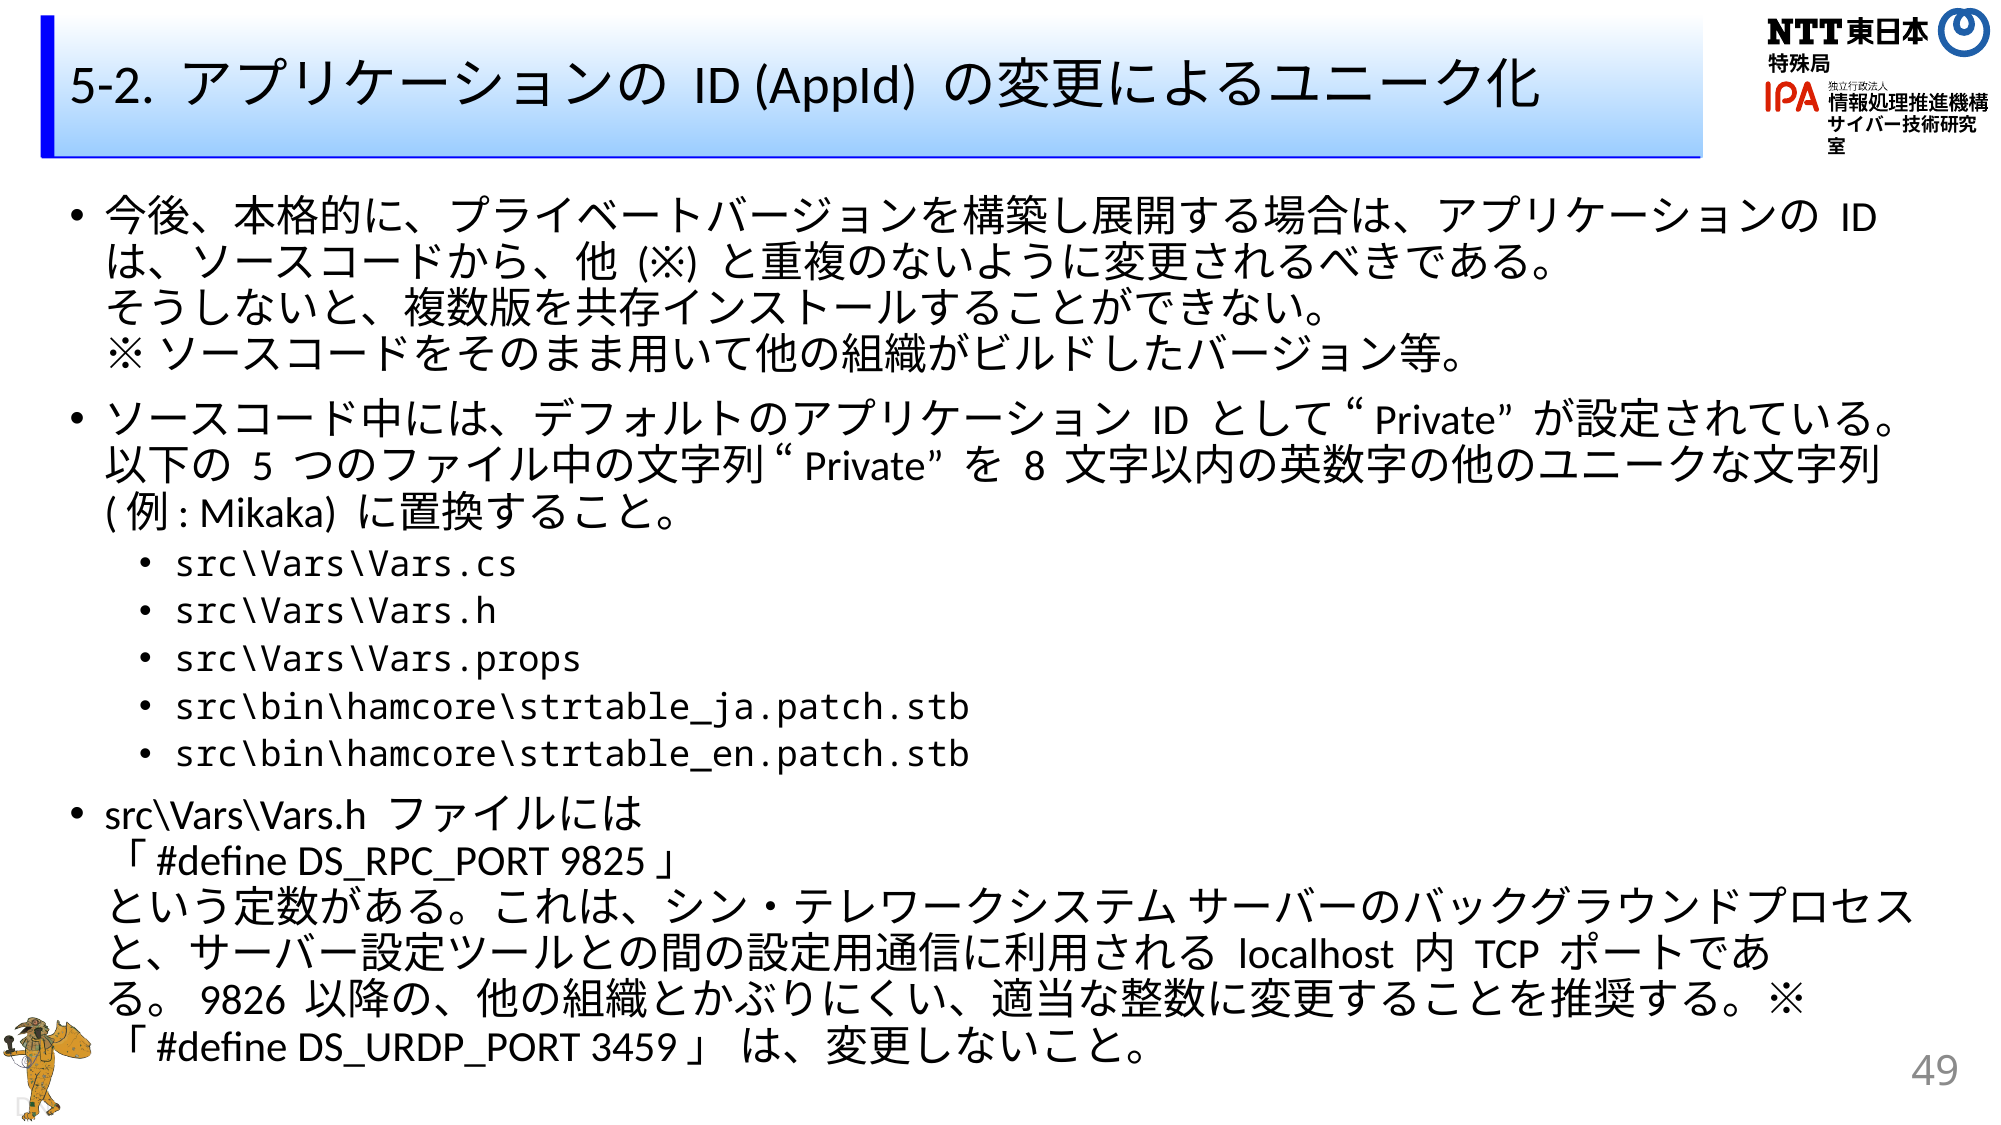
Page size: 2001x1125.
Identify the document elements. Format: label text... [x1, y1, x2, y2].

title 5-2. アプリケーションの ID (AppId) の変更によるユニーク化 [54, 30, 1703, 143]
slide_number 49 [1412, 1042, 1975, 1103]
list 今後、本格的に、プライベートバージョンを構築し展開する場合は、アプリケーションの ID は、ソースコードから、他 (※) と重複のないように変更されるべきである。 そうしないと、複数版を共存インストールすることができない。 ※ ソースコードをそのまま用いて他の組織がビルドしたバージョン等。 ソースコード中には、デフォルトのアプリケーション ID として “Private” が設定されている。以下の 5 つのファイル中の文字列 “Private” を 8 文字以内の英数字の他のユニークな文字列 (例: Mikaka) に置換すること。 src\Vars\Vars.cs src\Vars\Vars.h src\Vars\Vars.props src\bin\hamcore\strtable_ja.patch.stb src\bin\hamcore\strtable_en.patch.stb src\Vars\Vars.h ファイルには 「#define DS_RPC_PORT 9825」 という定数がある。これは、シン・テレワークシステム サーバーのバックグラウンドプロセスと、サーバー設定ツールとの間の設定用通信に利用される localhost 内 TCP ポートである。9826 以降の、他の組織とかぶりにくい、適当な整数に変更することを推奨する。※ 「#define DS_URDP_PORT 3459」 は、変更しないこと。 [54, 186, 1949, 1085]
